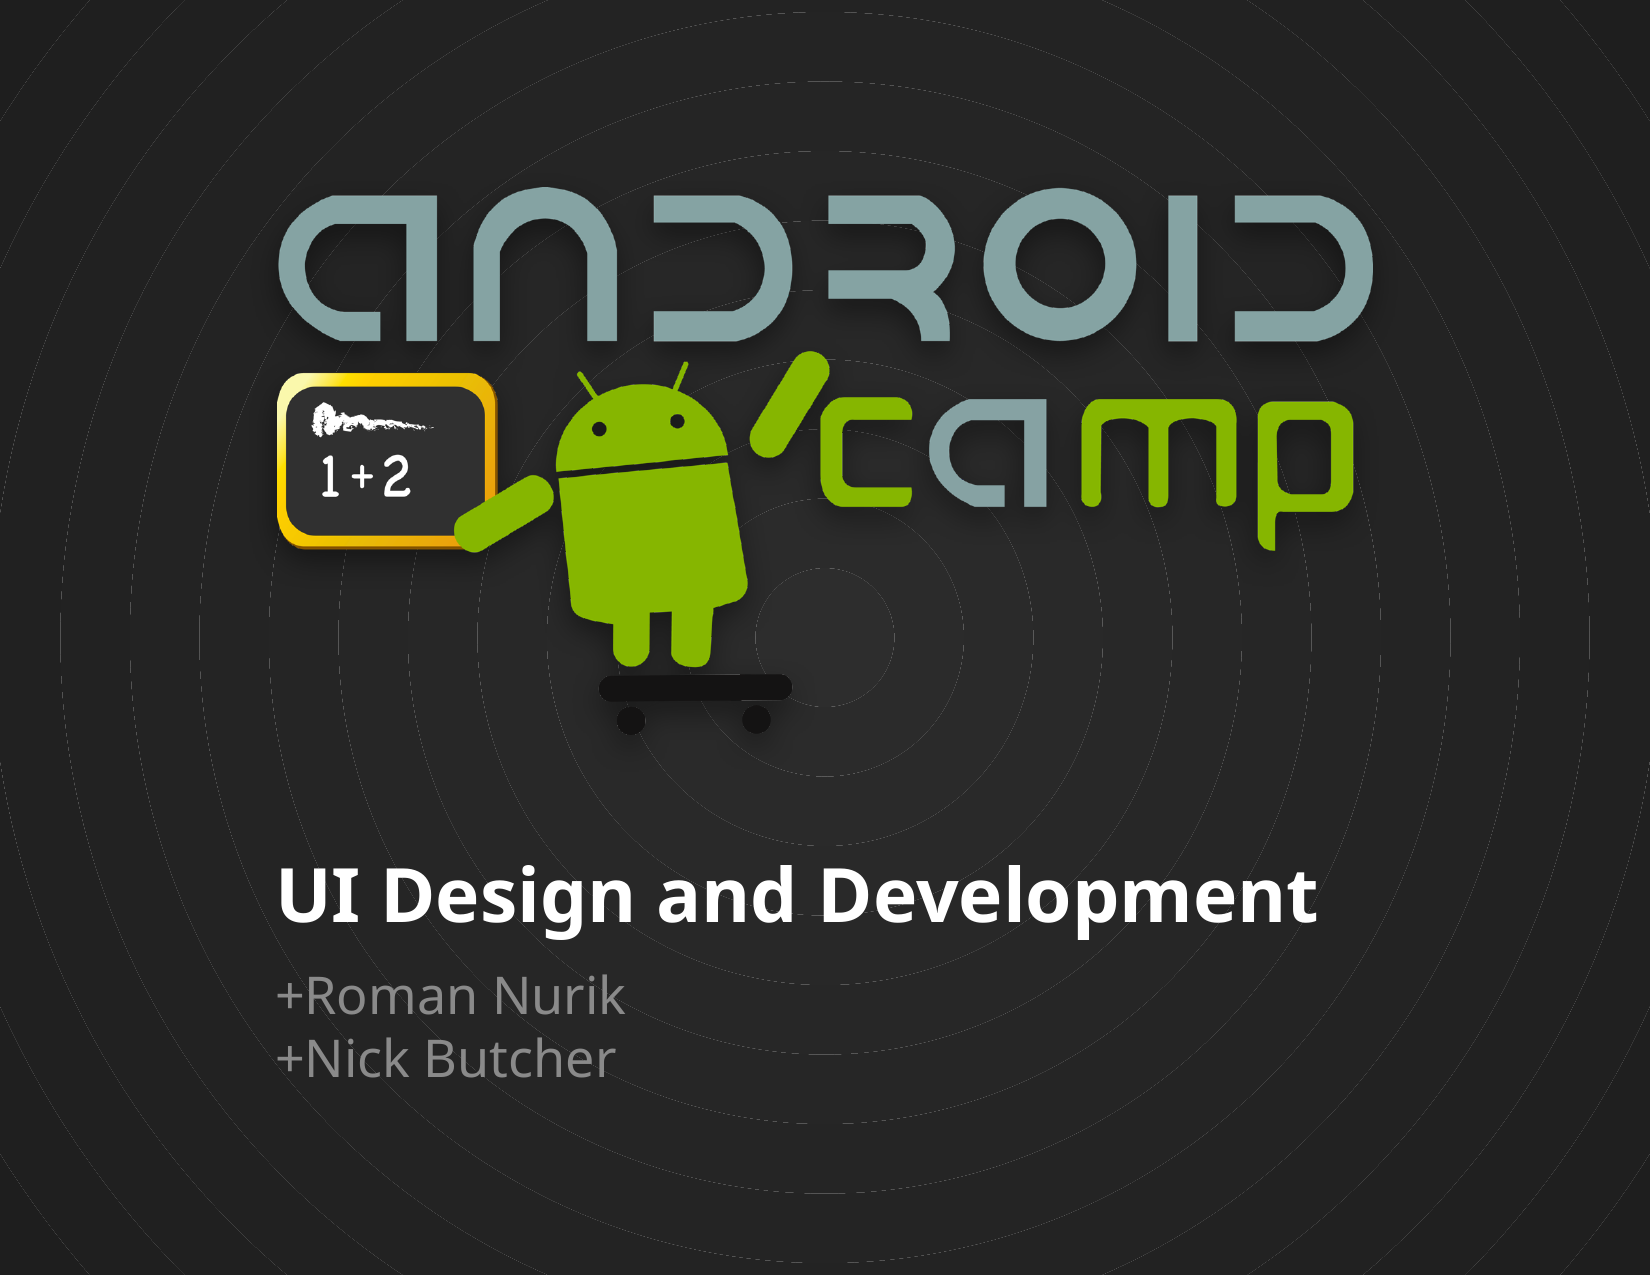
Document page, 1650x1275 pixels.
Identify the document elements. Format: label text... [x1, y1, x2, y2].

title UI Design and Development [274, 712, 1376, 938]
subtitle +Roman Nurik +Nick Butcher [274, 962, 1376, 1188]
picture [277, 187, 1373, 712]
